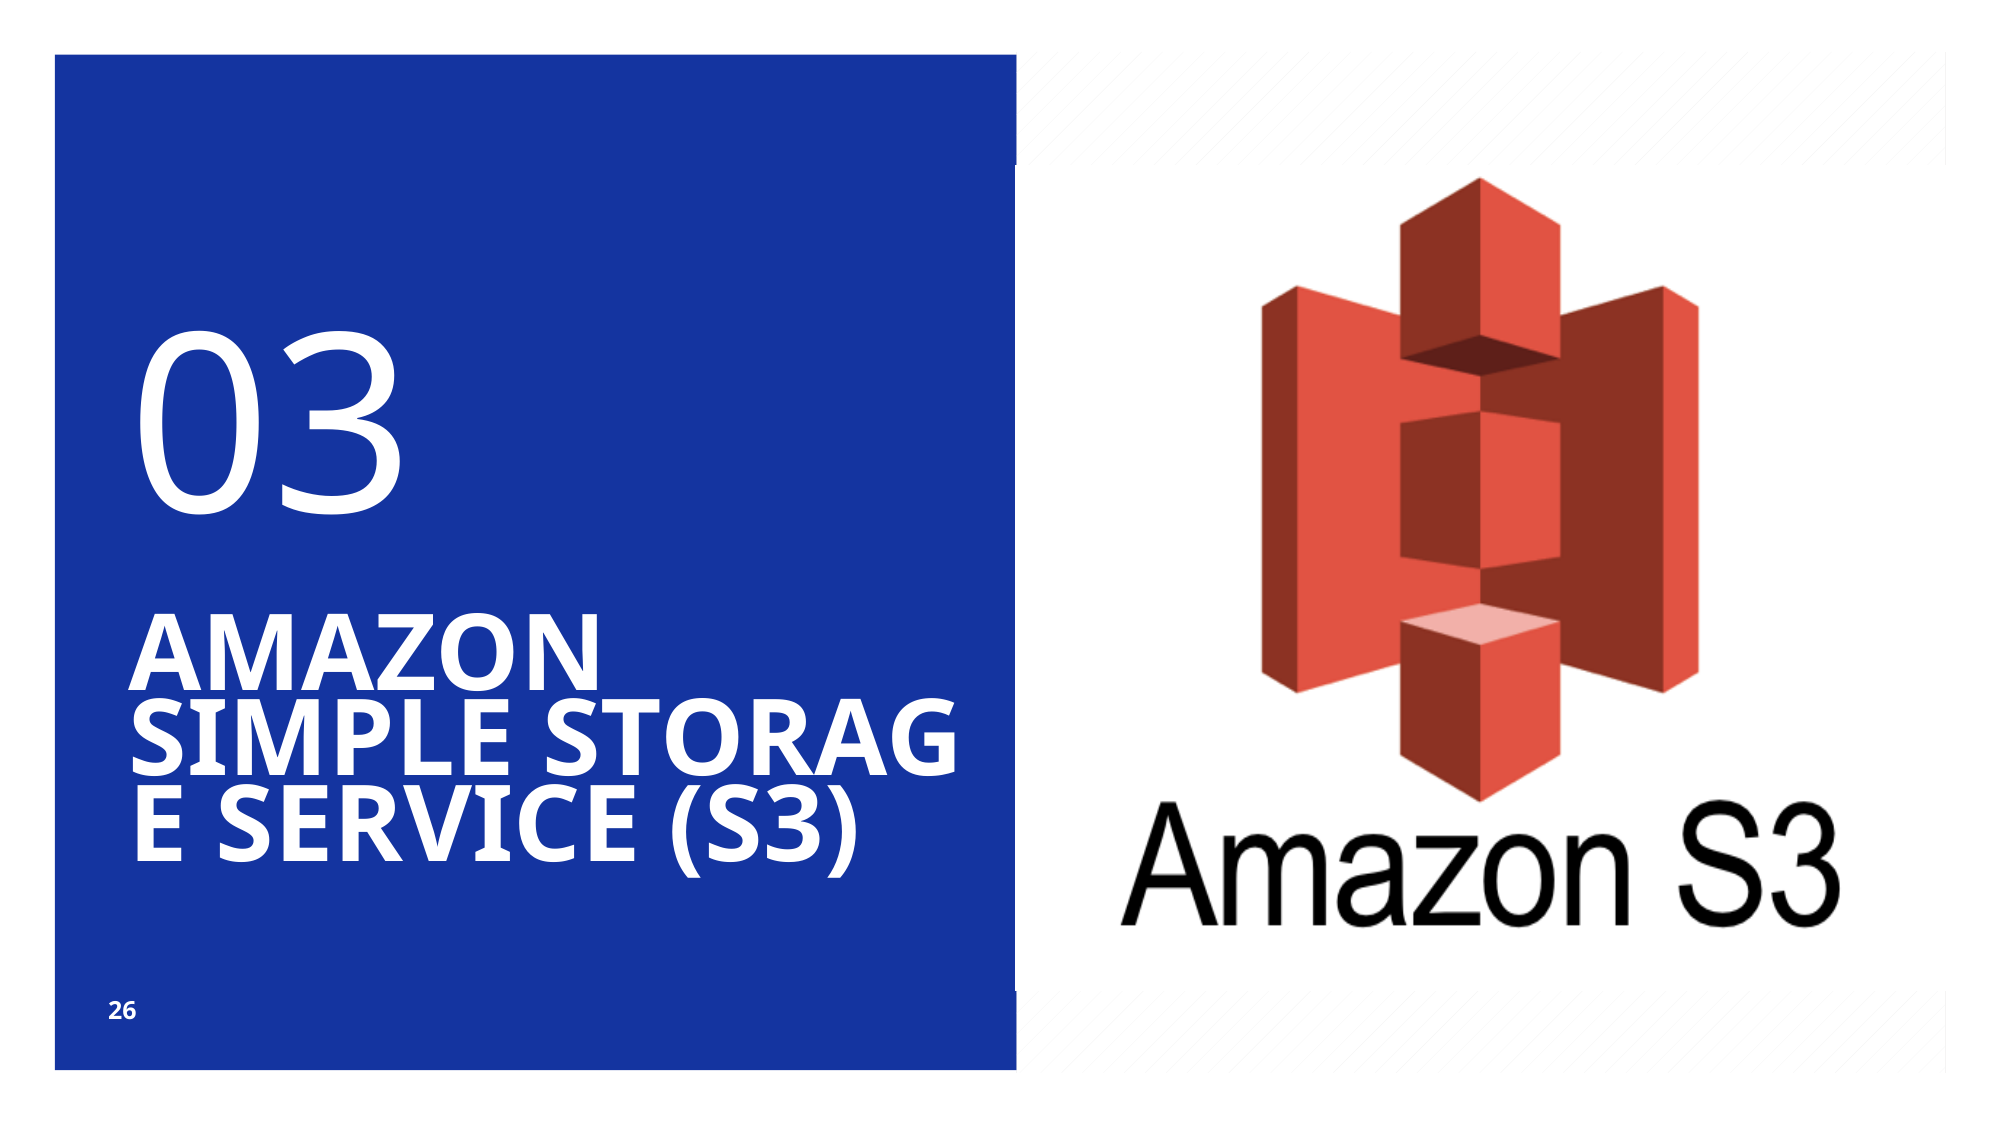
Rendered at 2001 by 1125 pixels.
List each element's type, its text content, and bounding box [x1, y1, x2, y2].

title AMAZON simple storage service (s3) [128, 562, 1015, 968]
list 03 [128, 275, 488, 563]
text_box [1016, 51, 1947, 1074]
slide_number 26 [108, 982, 150, 1040]
picture [1015, 165, 1946, 991]
